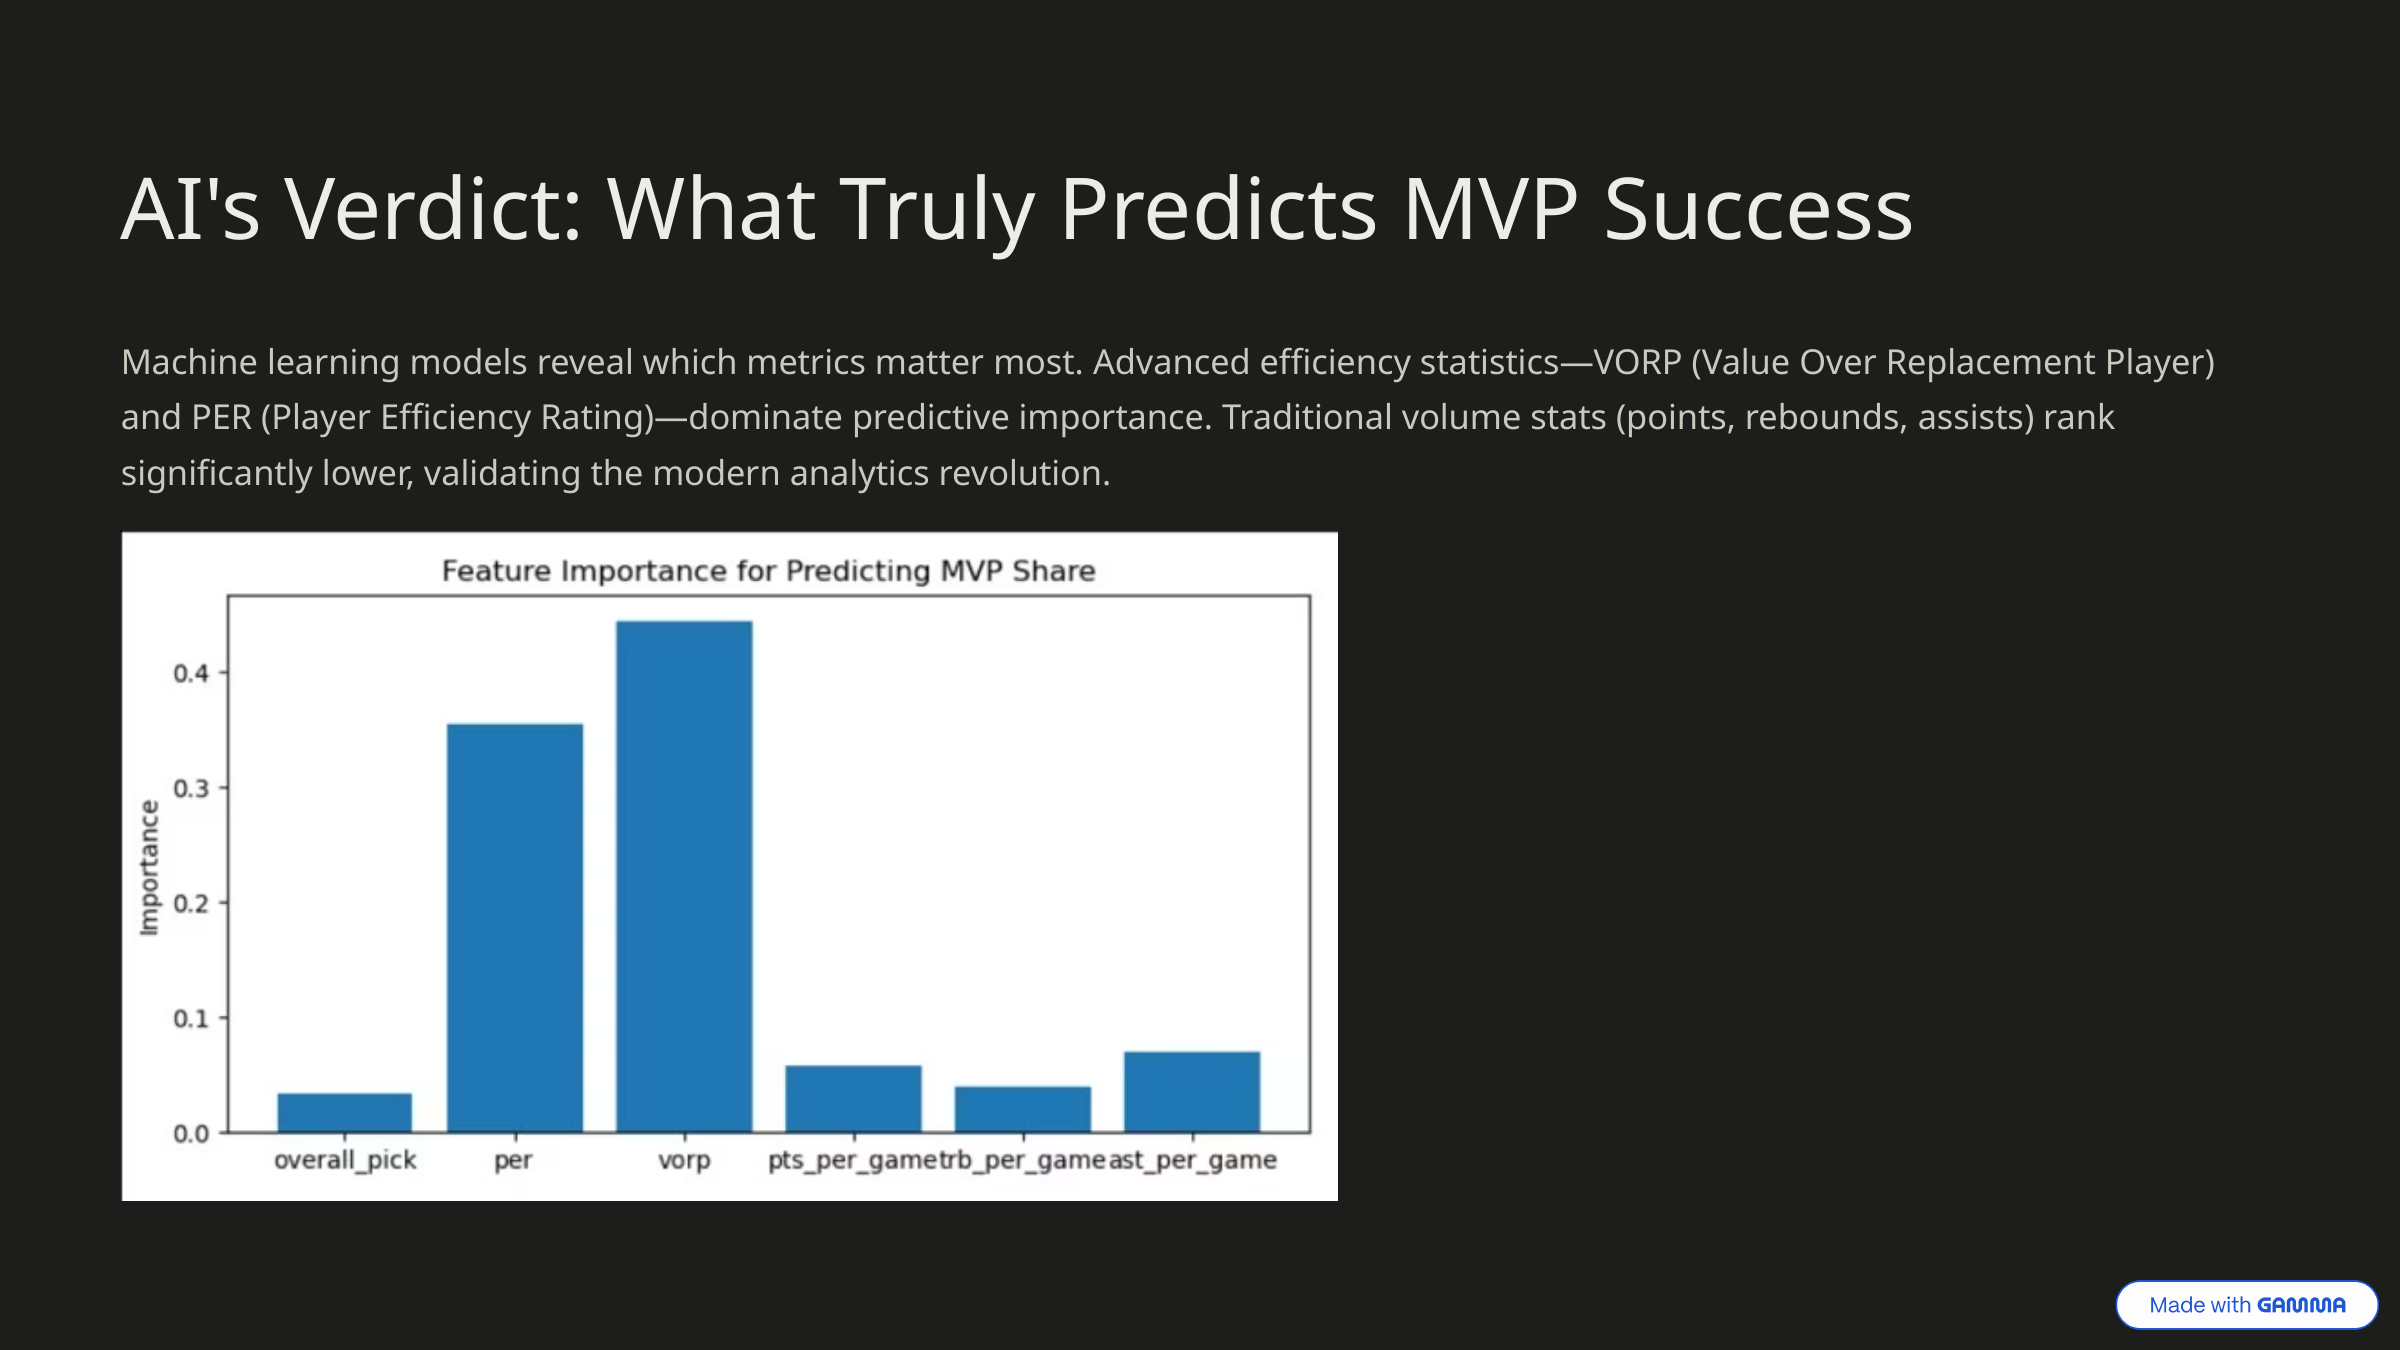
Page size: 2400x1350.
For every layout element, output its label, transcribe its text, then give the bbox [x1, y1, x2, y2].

picture [2106, 1271, 2389, 1339]
text_box Machine learning models reveal which metrics matter most. Advanced efficiency statistics—VORP (Value Over Replacement Player) and PER (Player Efficiency Rating)—dominate predictive importance. Traditional volume stats (points, rebounds, assists) rank significantly lower, validating the modern analytics revolution. [120, 326, 2279, 492]
text_box AI's Verdict: What Truly Predicts MVP Success [120, 148, 2115, 257]
picture [120, 530, 1338, 1201]
